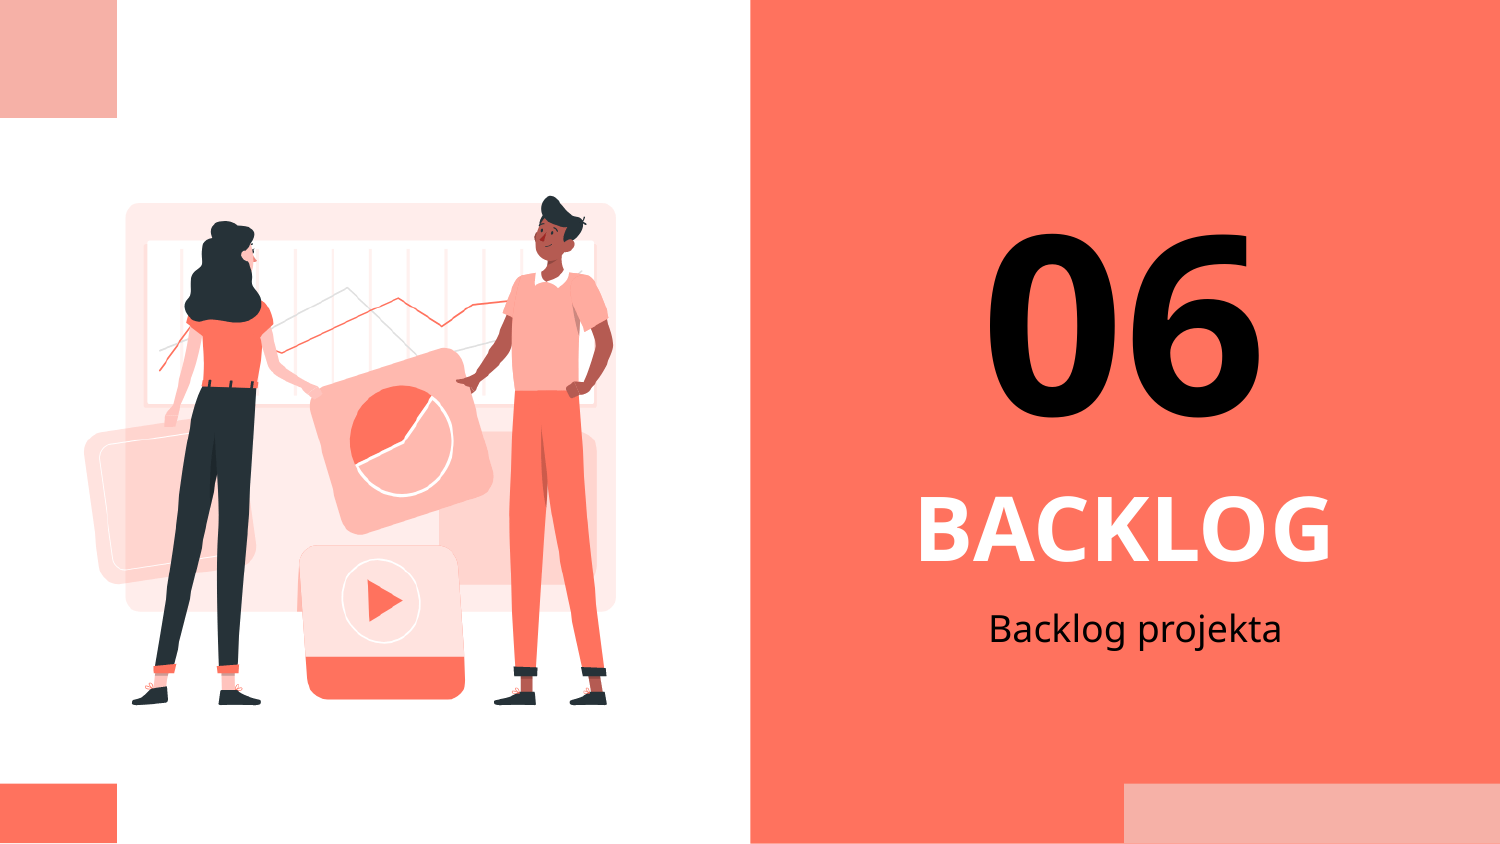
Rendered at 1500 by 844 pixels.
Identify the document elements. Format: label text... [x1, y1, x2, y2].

title 06 [949, 156, 1300, 480]
title BACKLOG [793, 480, 1456, 590]
subtitle Backlog projekta [865, 589, 1383, 687]
picture [0, 121, 738, 759]
